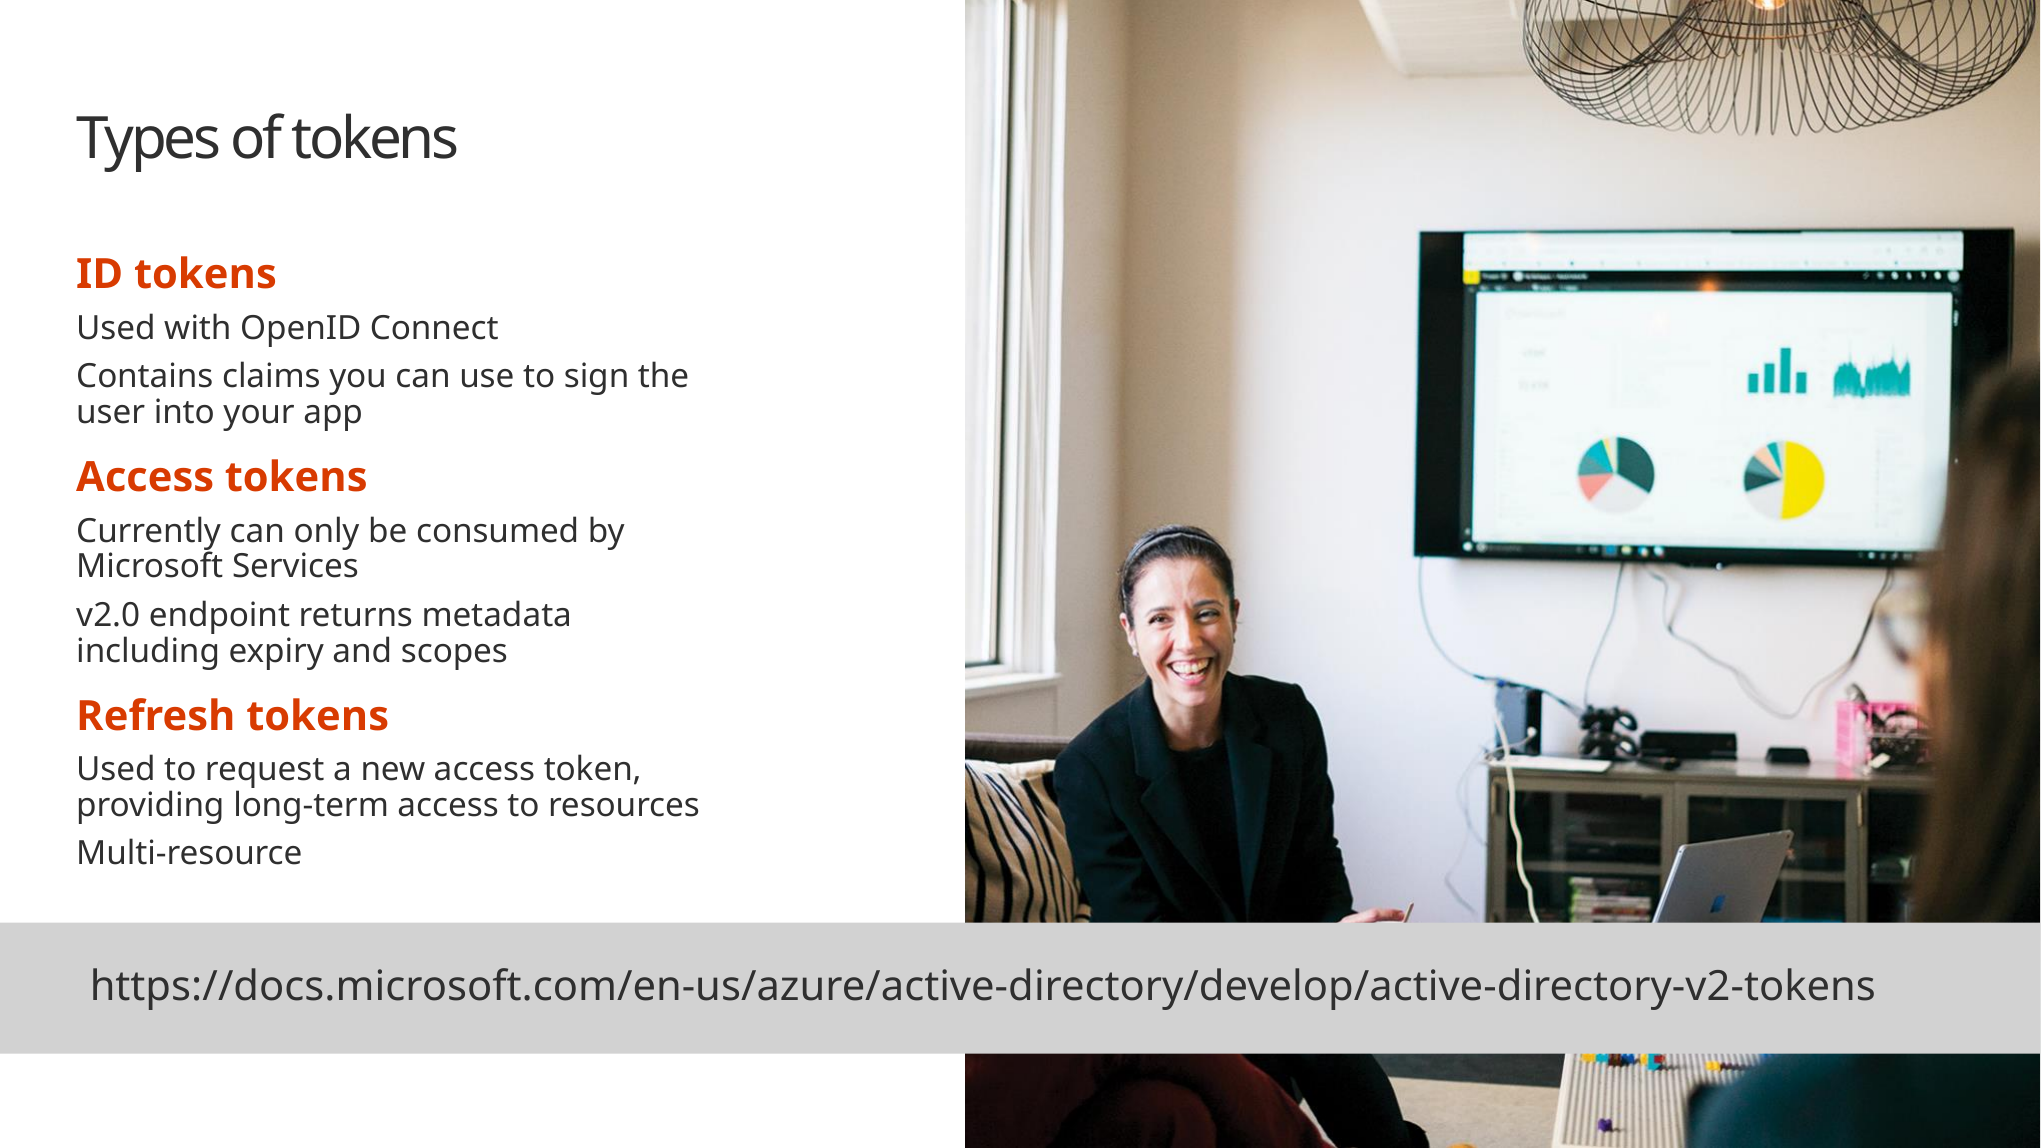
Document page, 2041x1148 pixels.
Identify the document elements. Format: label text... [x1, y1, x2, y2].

list ID tokens Used with OpenID Connect Contains claims you can use to sign the user into your app Access tokens Currently can only be consumed by Microsoft Services v2.0 endpoint returns metadata including expiry and scopes Refresh tokens Used to request a new access token, providing long-term access to resources Multi-resource [76, 253, 718, 880]
text_box https://docs.microsoft.com/en-us/azure/active-directory/develop/active-directory-v2-tokens [59, 941, 965, 1032]
text_box [0, 922, 965, 1054]
picture [965, 0, 2041, 1148]
title Types of tokens [76, 103, 965, 172]
